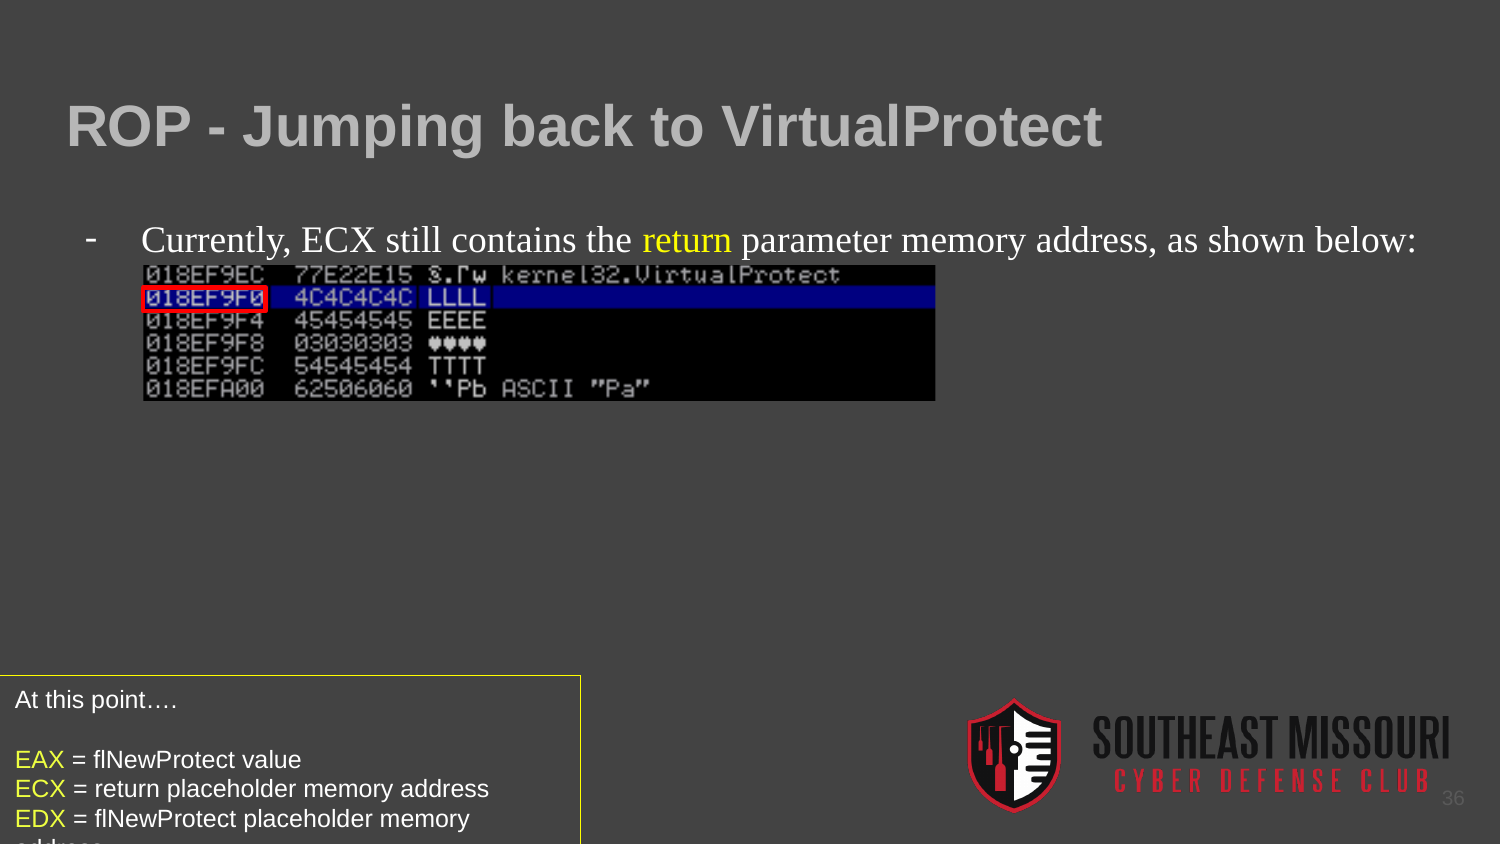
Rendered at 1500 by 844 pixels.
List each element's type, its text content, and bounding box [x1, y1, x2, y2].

picture [953, 754, 1075, 819]
picture [1079, 704, 1462, 803]
picture [143, 265, 936, 401]
title ROP - Jumping back to VirtualProtect [51, 72, 1449, 167]
slide_number 36 [1389, 764, 1480, 830]
text_box At this point…. EAX = flNewProtect value ECX = return placeholder memory address EDX = flNewProtect placeholder memory address [0, 675, 581, 844]
list Currently, ECX still contains the return parameter memory address, as shown below: [51, 192, 1449, 754]
